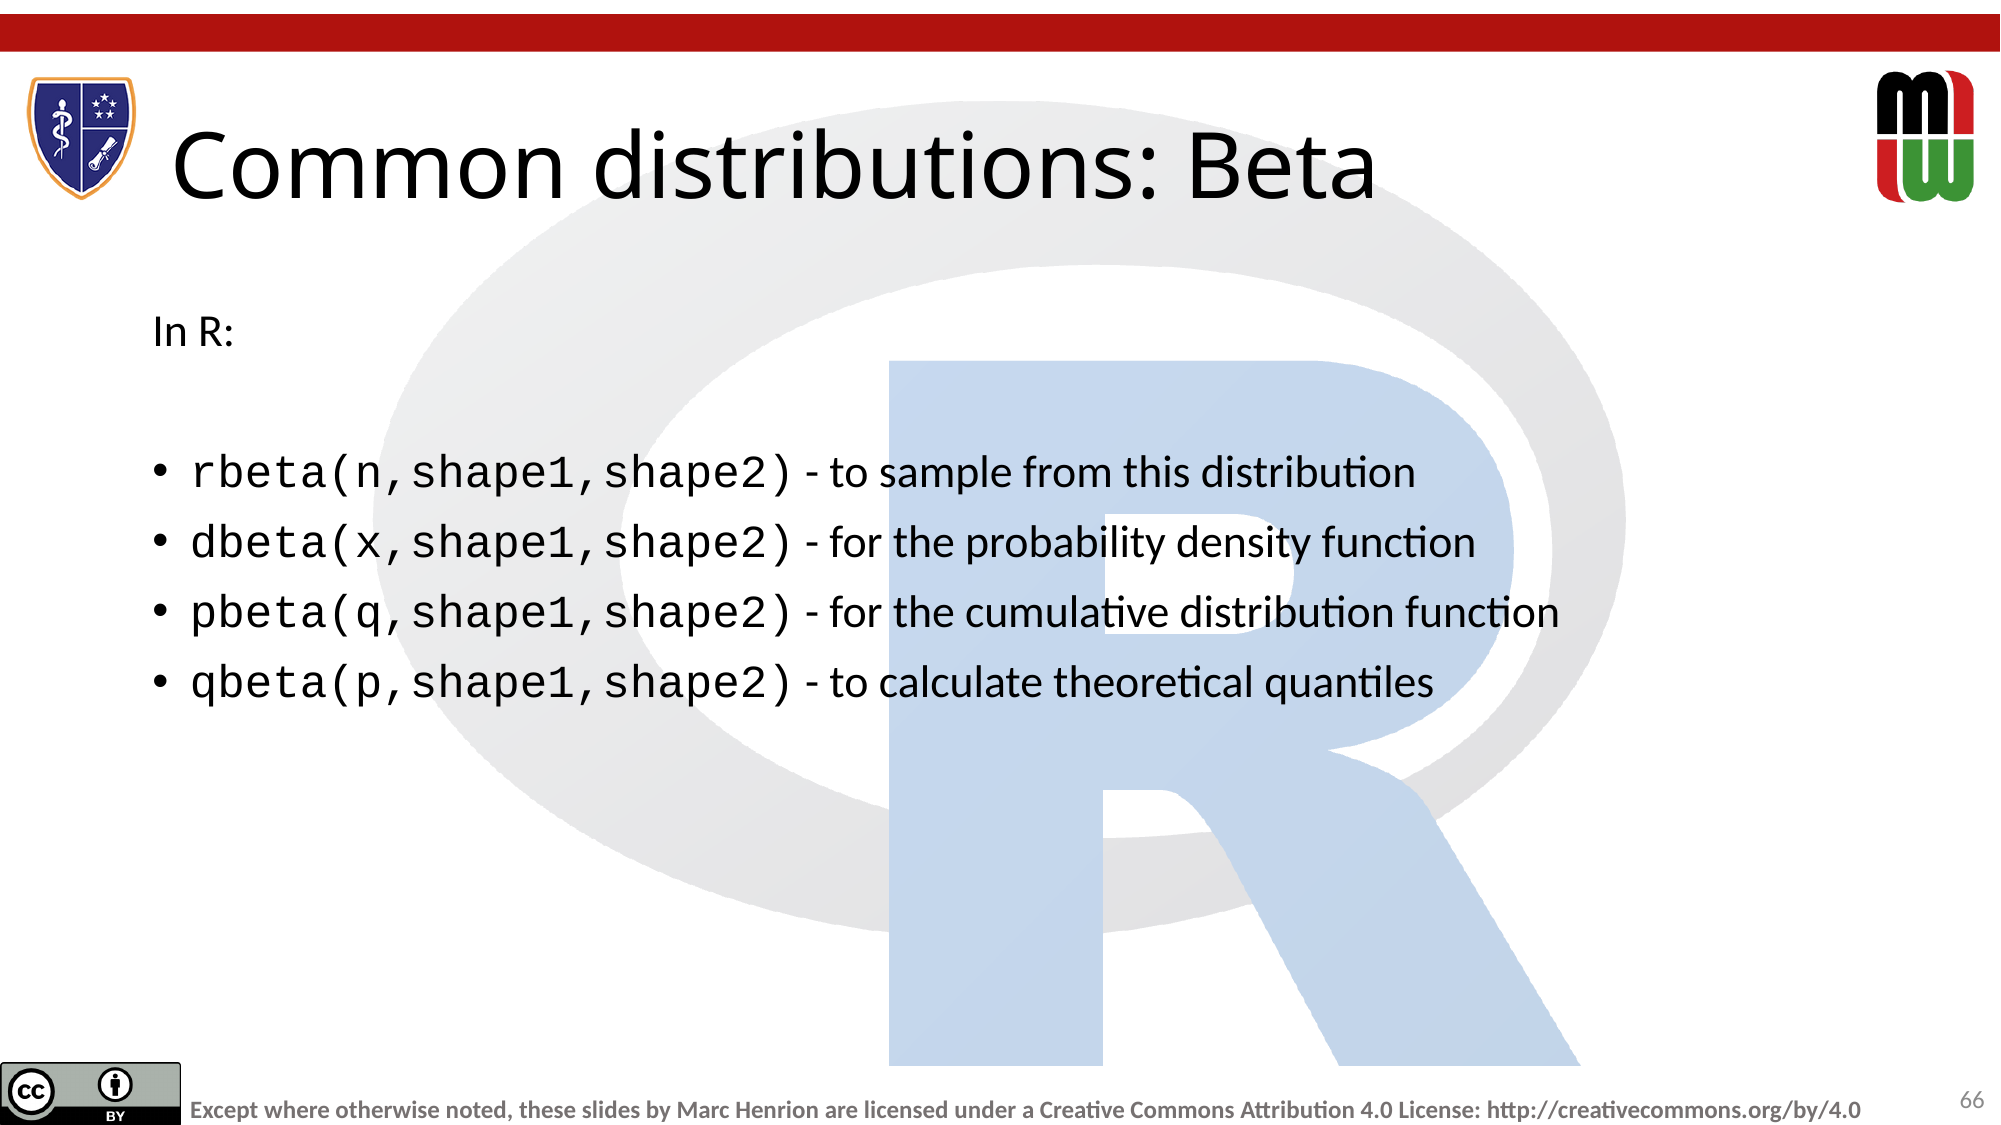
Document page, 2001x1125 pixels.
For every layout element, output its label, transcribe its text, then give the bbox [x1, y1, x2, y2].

picture [0, 1062, 181, 1125]
slide_number 66 [1550, 1073, 2000, 1125]
picture [0, 53, 161, 215]
title Common distributions: Beta [155, 59, 1851, 278]
